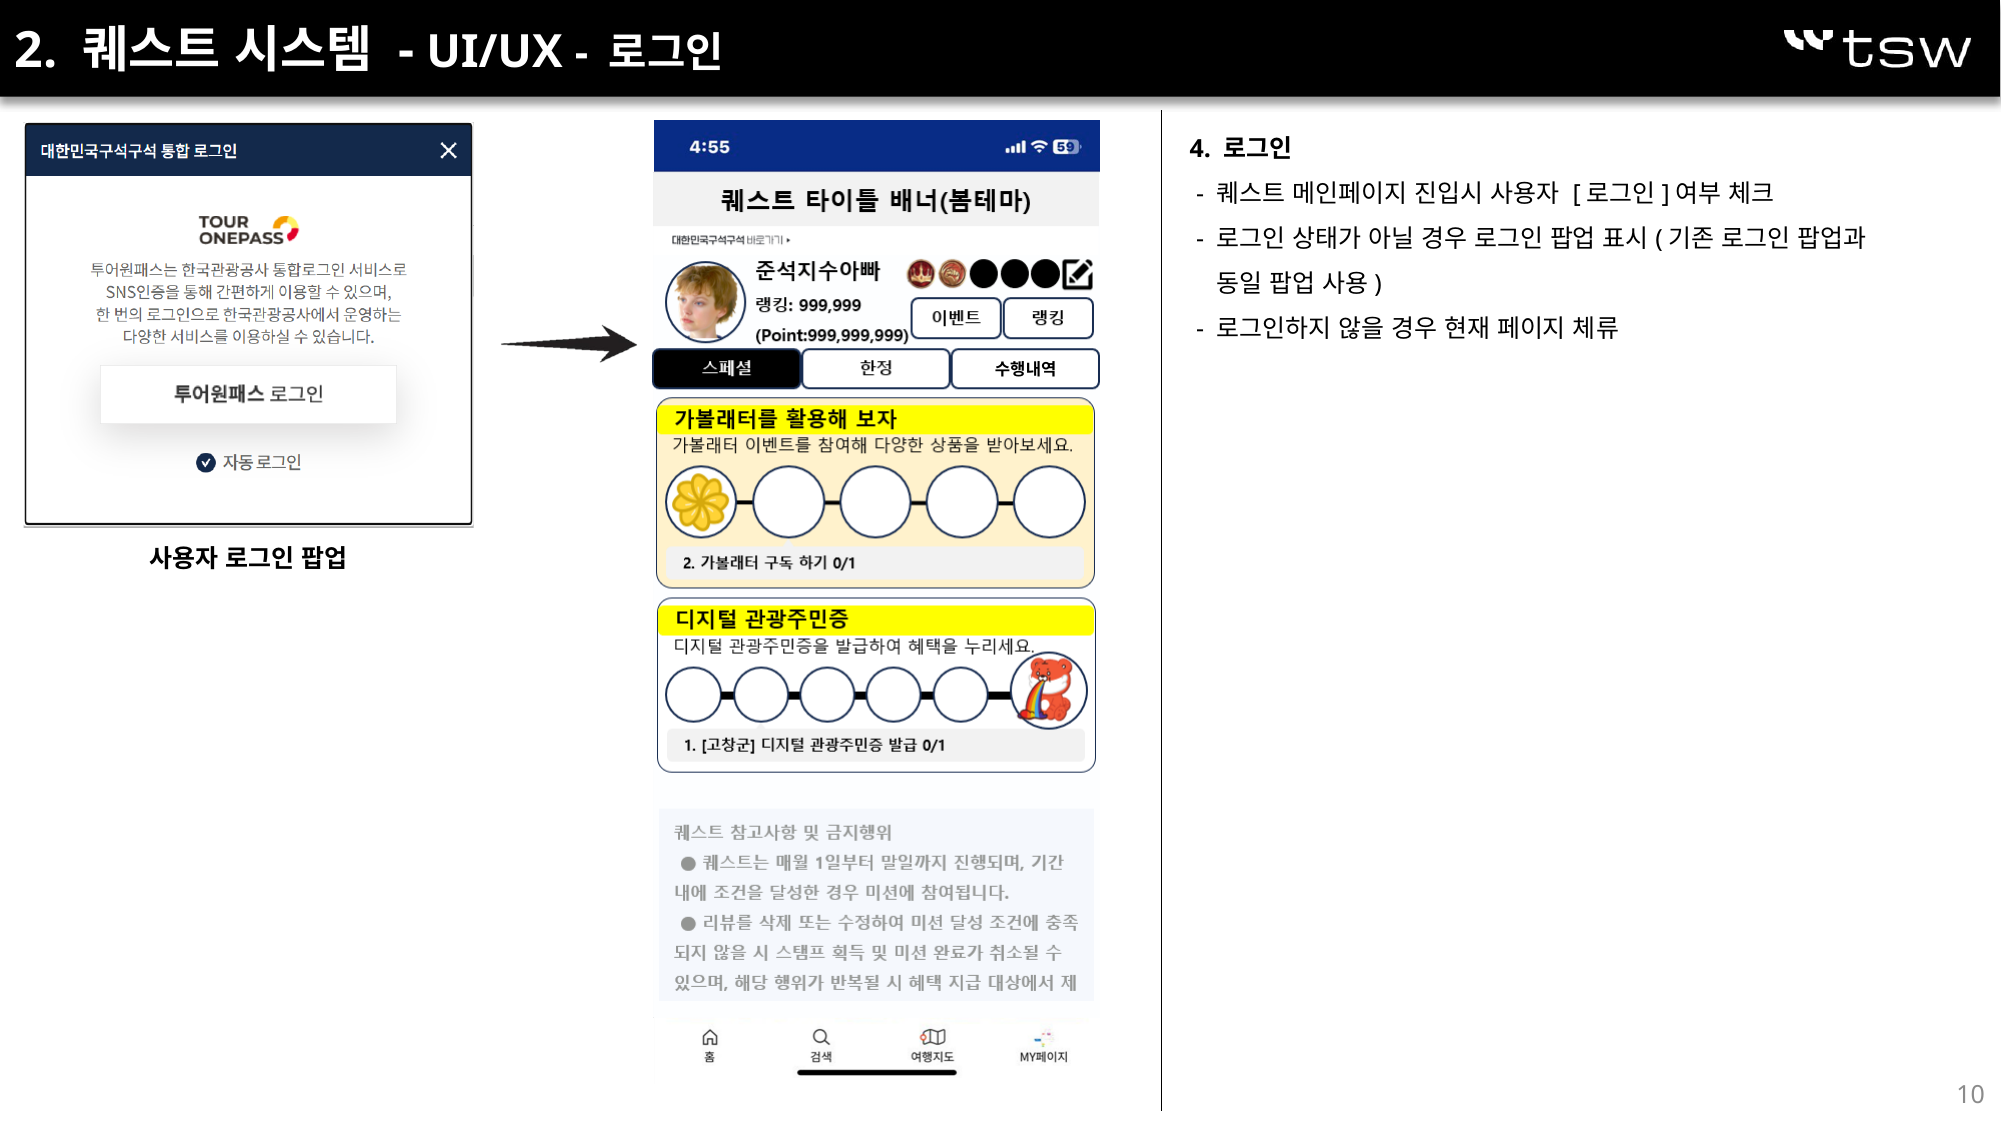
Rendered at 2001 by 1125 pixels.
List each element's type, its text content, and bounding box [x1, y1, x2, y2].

picture [486, 313, 640, 370]
picture [1758, 10, 2000, 84]
picture [652, 120, 1100, 1084]
text_box 4. 로그인 - 퀘스트 메인페이지 진입시 사용자 [로그인]여부 체크 - 로그인 상태가 아닐 경우 로그인 팝업 표시(기존 로그인 팝업과 동일 팝업 사용) - 로그인하지 않을 경우 현재 페이지 체류 [1174, 109, 1986, 1112]
slide_number 10 [1550, 1065, 2000, 1125]
text_box 사용자 로그인 팝업 [56, 528, 441, 589]
text_box 2. 퀘스트 시스템 - UI/UX - 로그인 [0, 0, 1759, 97]
picture [23, 122, 474, 528]
